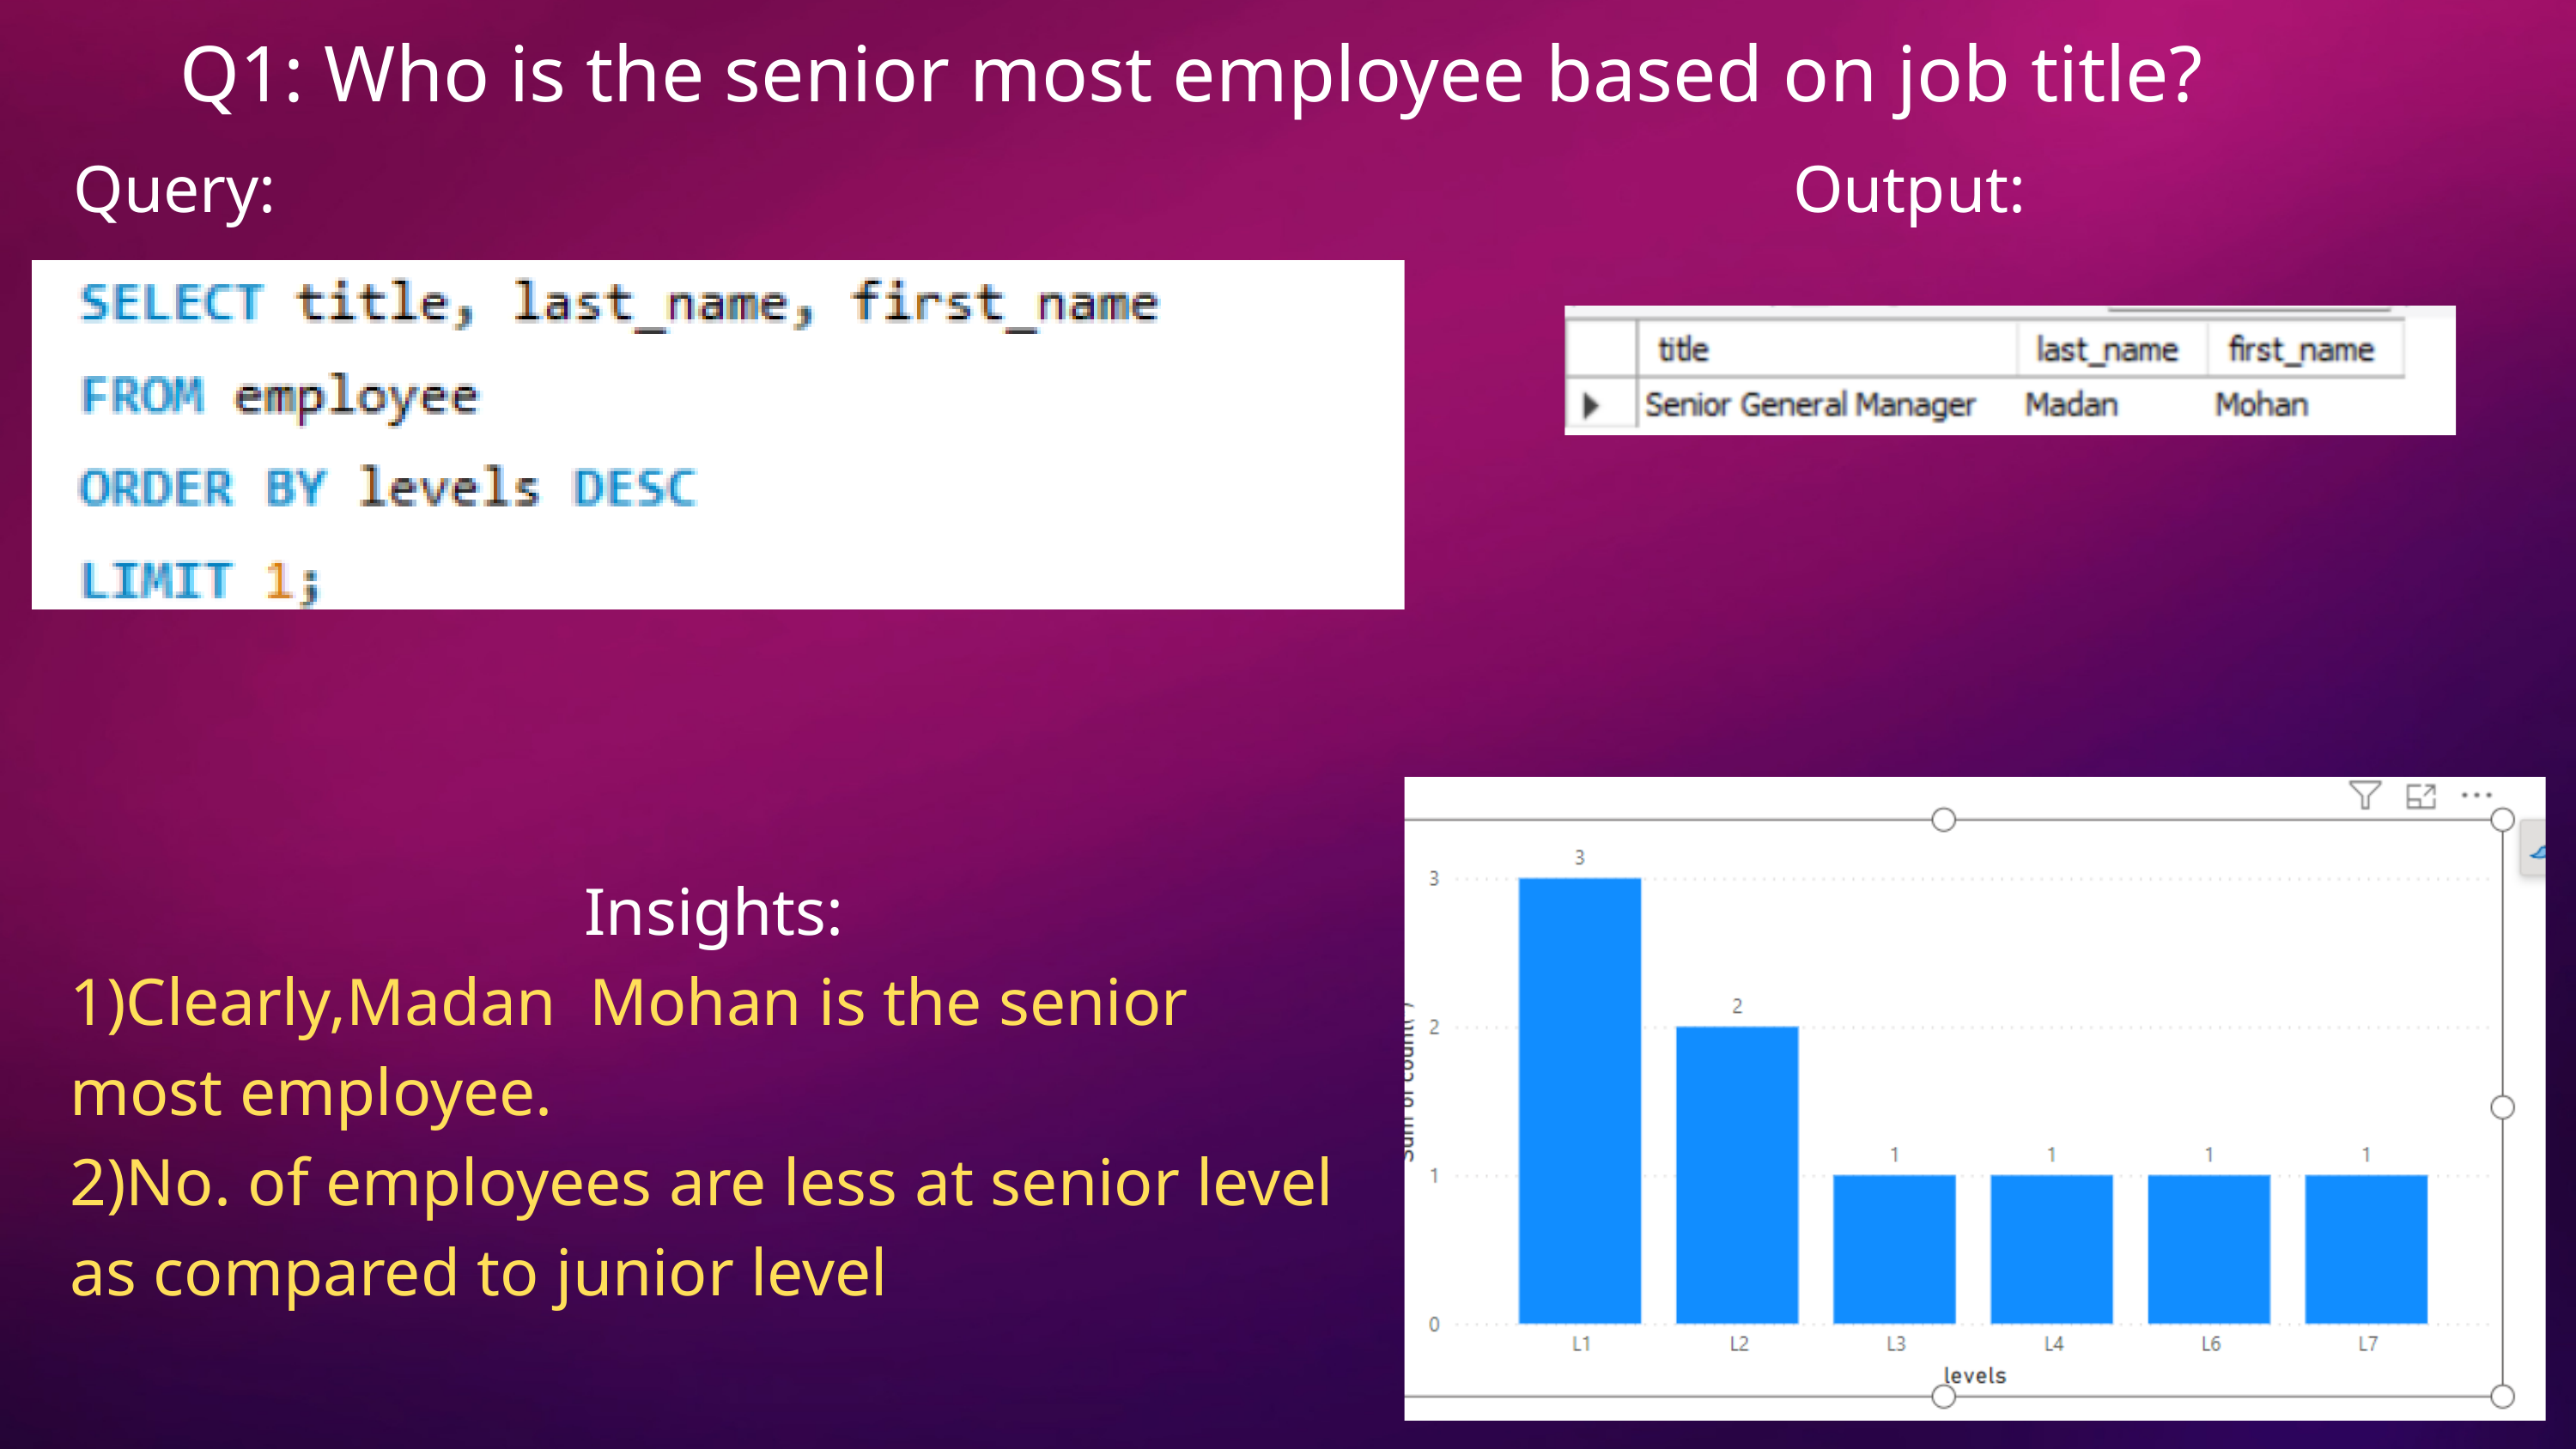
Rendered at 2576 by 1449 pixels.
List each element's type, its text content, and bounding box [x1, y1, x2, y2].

text_box [1564, 306, 2457, 435]
text_box Query: [70, 135, 281, 226]
text_box Q1: Who is the senior most employee based on job title? [31, 9, 2352, 118]
text_box [32, 260, 1405, 609]
text_box Output: [1787, 135, 2032, 226]
text_box [1404, 777, 2546, 1421]
text_box [0, 0, 2576, 1449]
text_box Insights: 1)Clearly,Madan Mohan is the senior most employee. 2)No. of employees are less at senior level as compared to junior level [70, 858, 1358, 1309]
